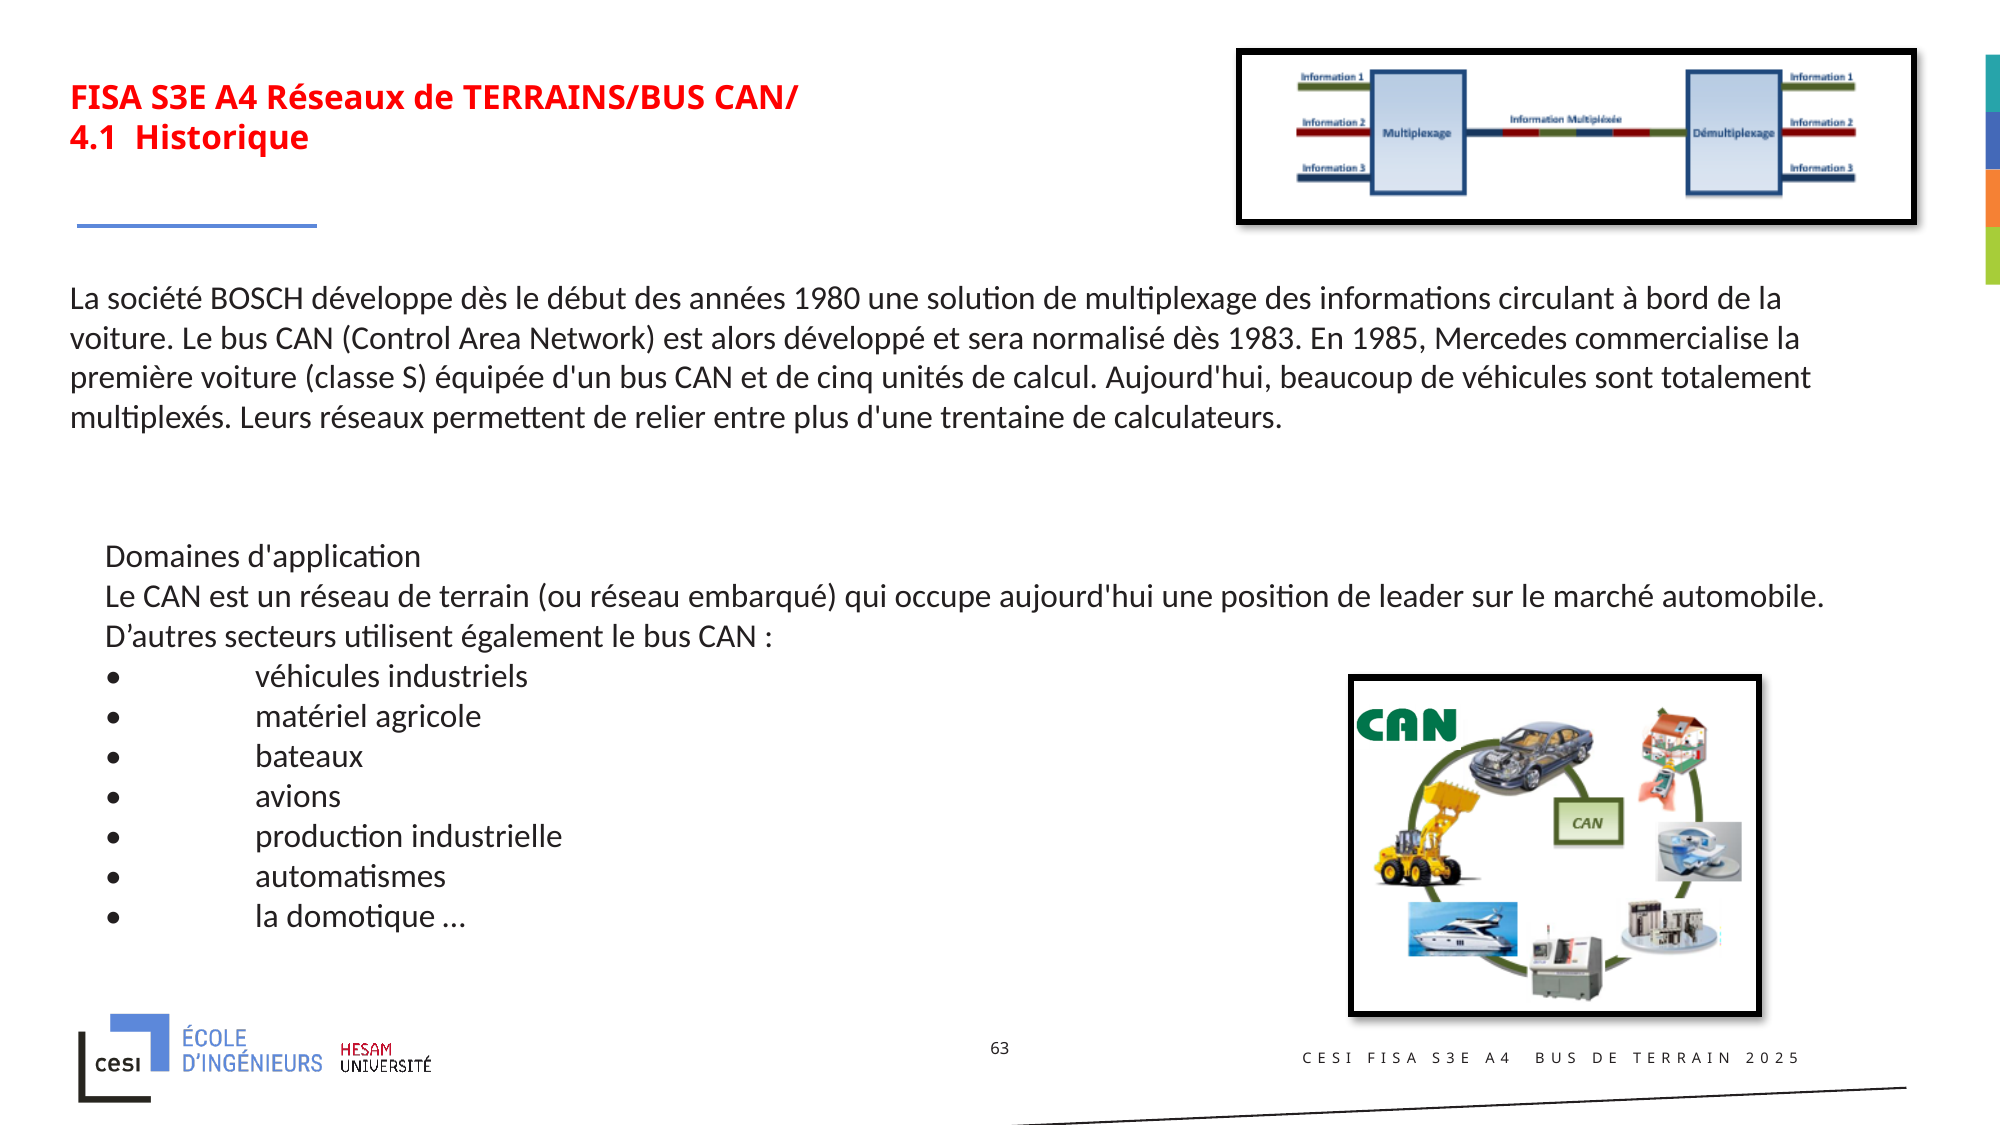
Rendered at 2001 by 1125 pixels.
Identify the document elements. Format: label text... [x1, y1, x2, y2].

footer CESI FISA S3E A4 Bus de Terrain 2025 [1041, 1027, 1814, 1088]
text_box Domaines d'application Le CAN est un réseau de terrain (ou réseau embarqué) qui occupe aujourd'hui une position de leader sur le marché automobile. D’autres secteurs utilisent également le bus CAN : • véhicules industriels • matériel agricole • bateaux • avions • production industrielle • automatismes • la domotique … [90, 527, 2000, 941]
text_box 63 [774, 1030, 1041, 1085]
picture [1354, 680, 1756, 1012]
picture [12, 949, 433, 1125]
text_box FISA S3E A4 Réseaux de TERRAINS/BUS CAN/ 4.1 Historique La société BOSCH développe dès le début des années 1980 une solution de multiplexage des informations circulant à bord de la voiture. Le bus CAN (Control Area Network) est alors développé et sera normalisé dès 1983. En 1985, Mercedes commercialise la première voiture (classe S) équipée d'un bus CAN et de cinq unités de calcul. Aujourd'hui, beaucoup de véhicules sont totalement multiplexés. Leurs réseaux permettent de relier entre plus d'une trentaine de calculateurs. [55, 68, 1886, 443]
picture [1242, 54, 1911, 219]
